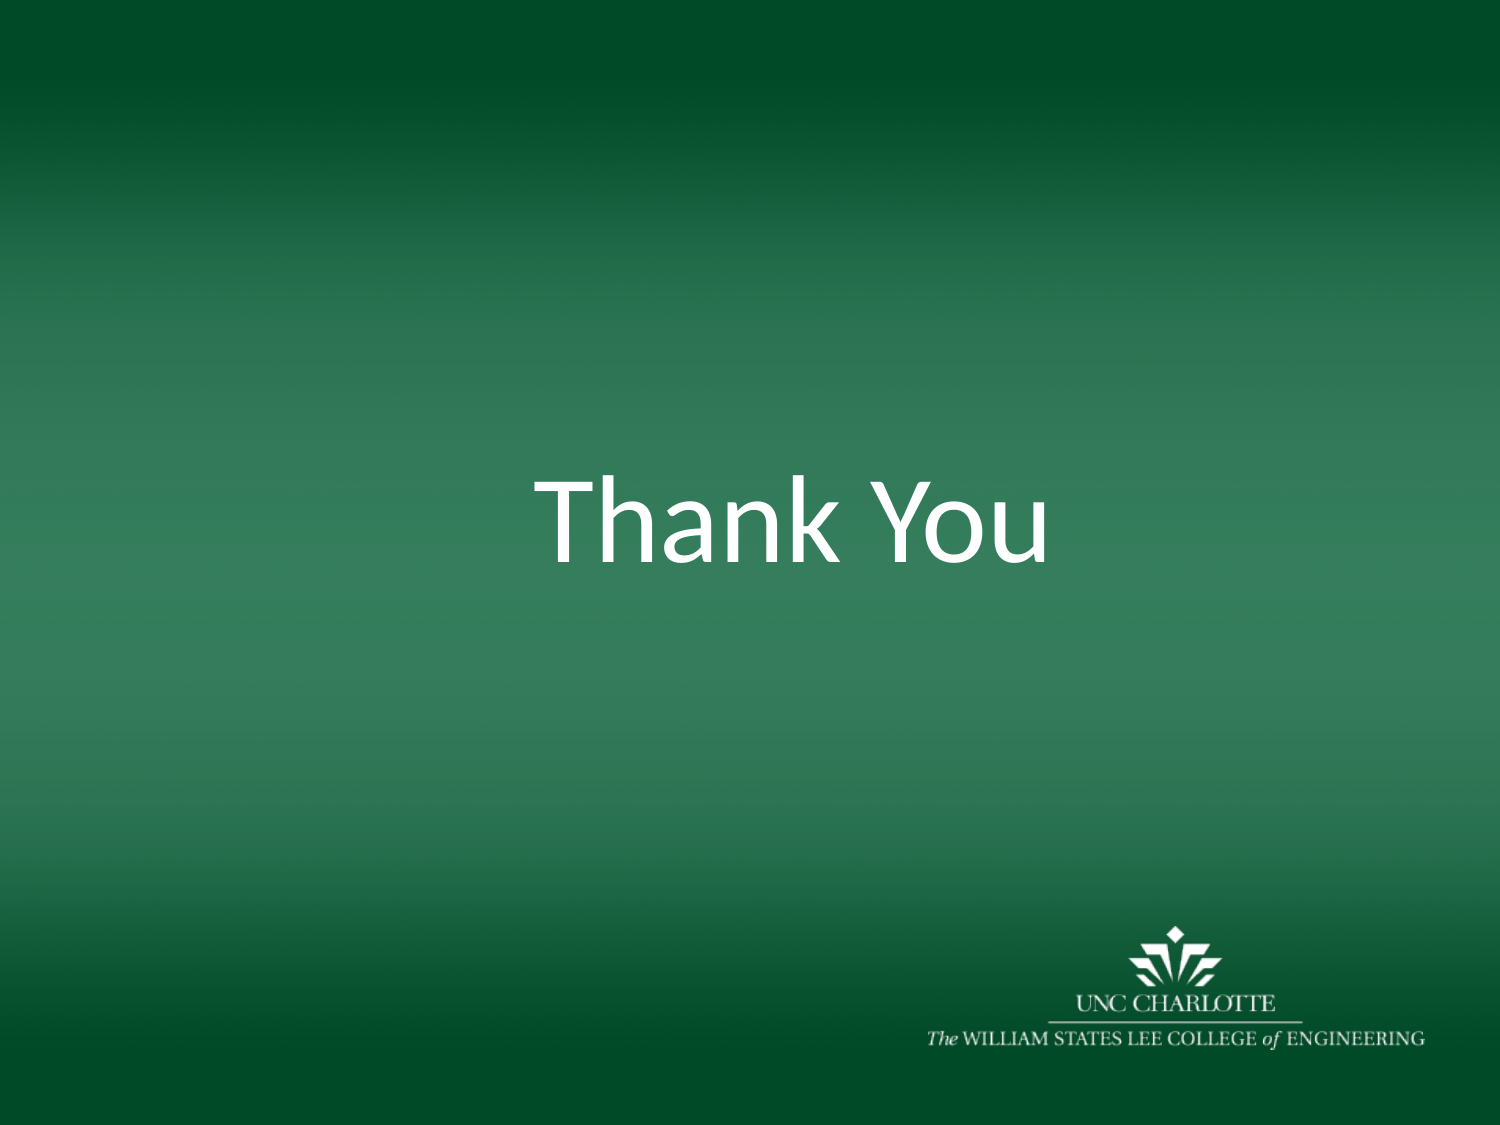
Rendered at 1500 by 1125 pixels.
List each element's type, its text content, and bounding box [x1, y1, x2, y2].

picture [0, 0, 1500, 1125]
text_box Thank You [224, 429, 1363, 595]
